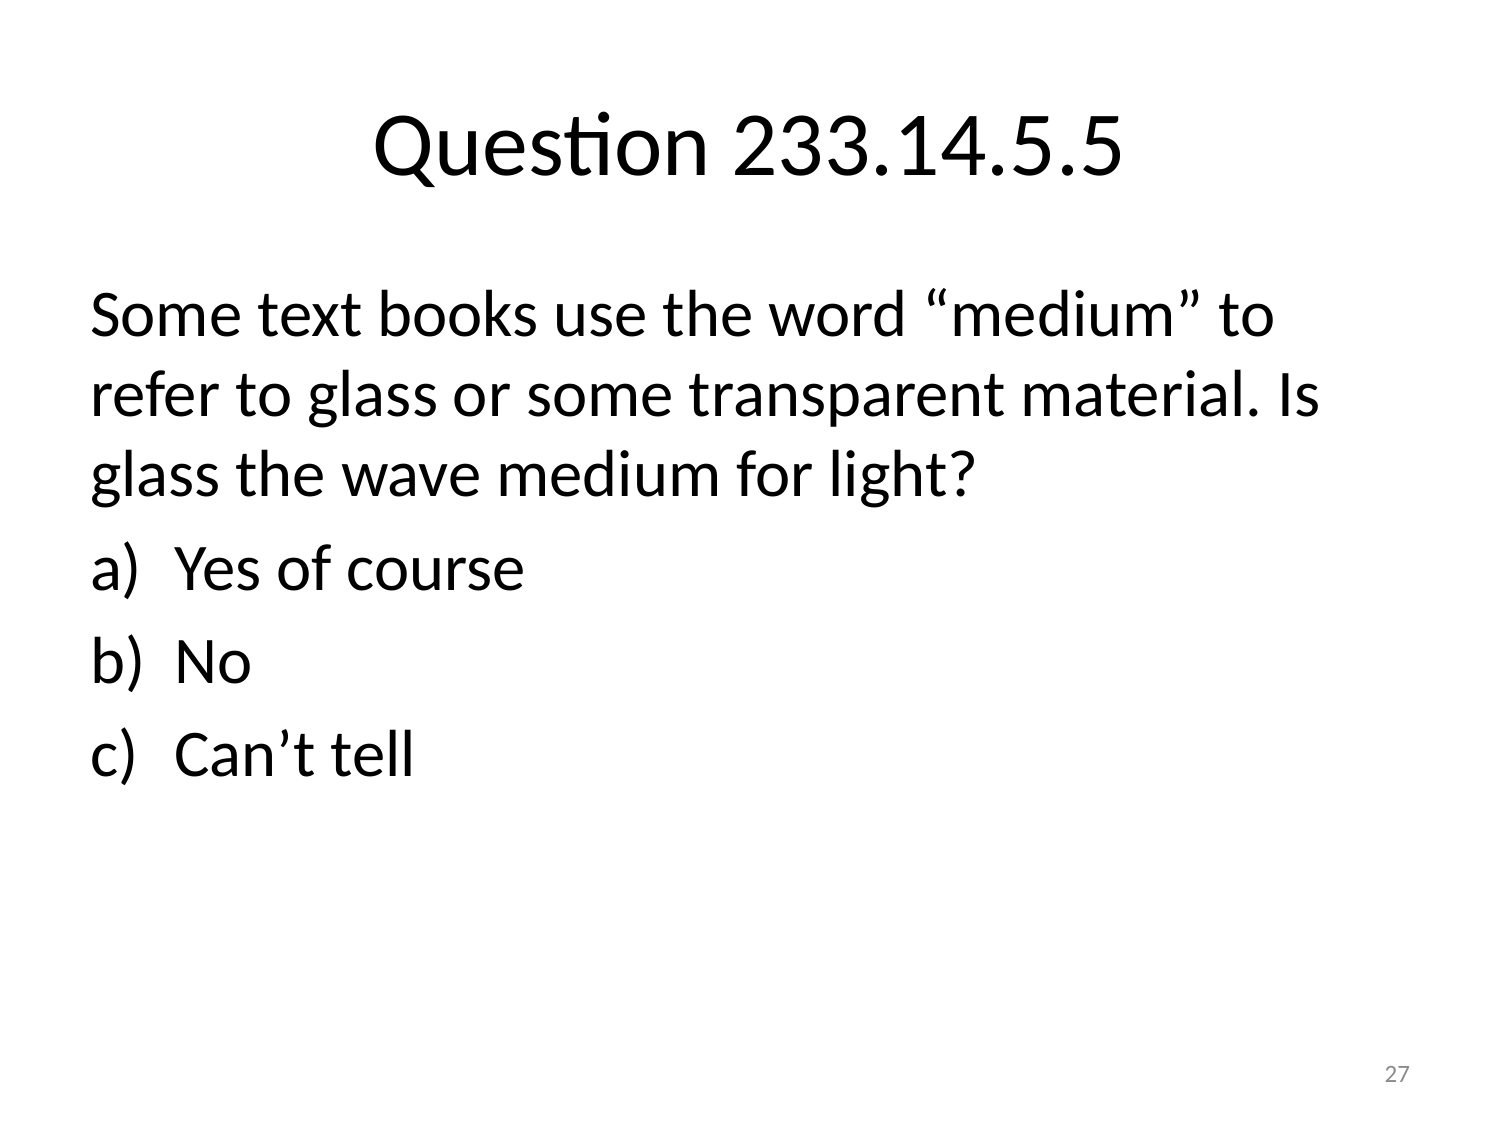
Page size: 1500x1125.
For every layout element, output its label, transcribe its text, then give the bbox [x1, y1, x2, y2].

slide_number 27 [1074, 1042, 1425, 1103]
title Question 233.14.5.5 [75, 45, 1425, 233]
list Some text books use the word “medium” to refer to glass or some transparent material. Is glass the wave medium for light? Yes of course No Can’t tell [75, 262, 1425, 1005]
